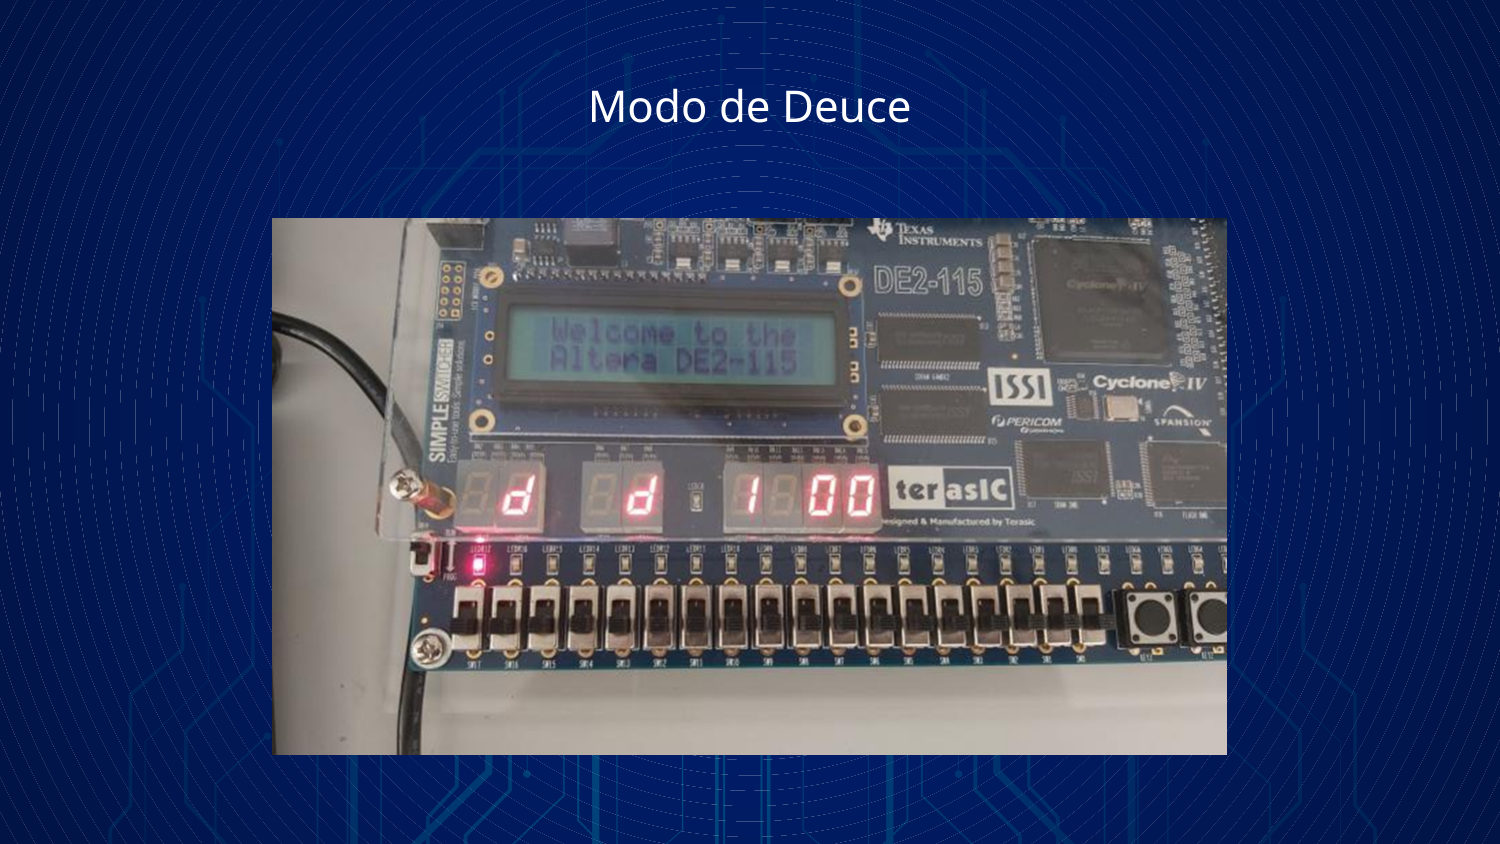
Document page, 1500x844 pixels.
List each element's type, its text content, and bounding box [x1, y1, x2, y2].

picture [108, 0, 1392, 844]
title Modo de Deuce [260, 63, 1240, 148]
